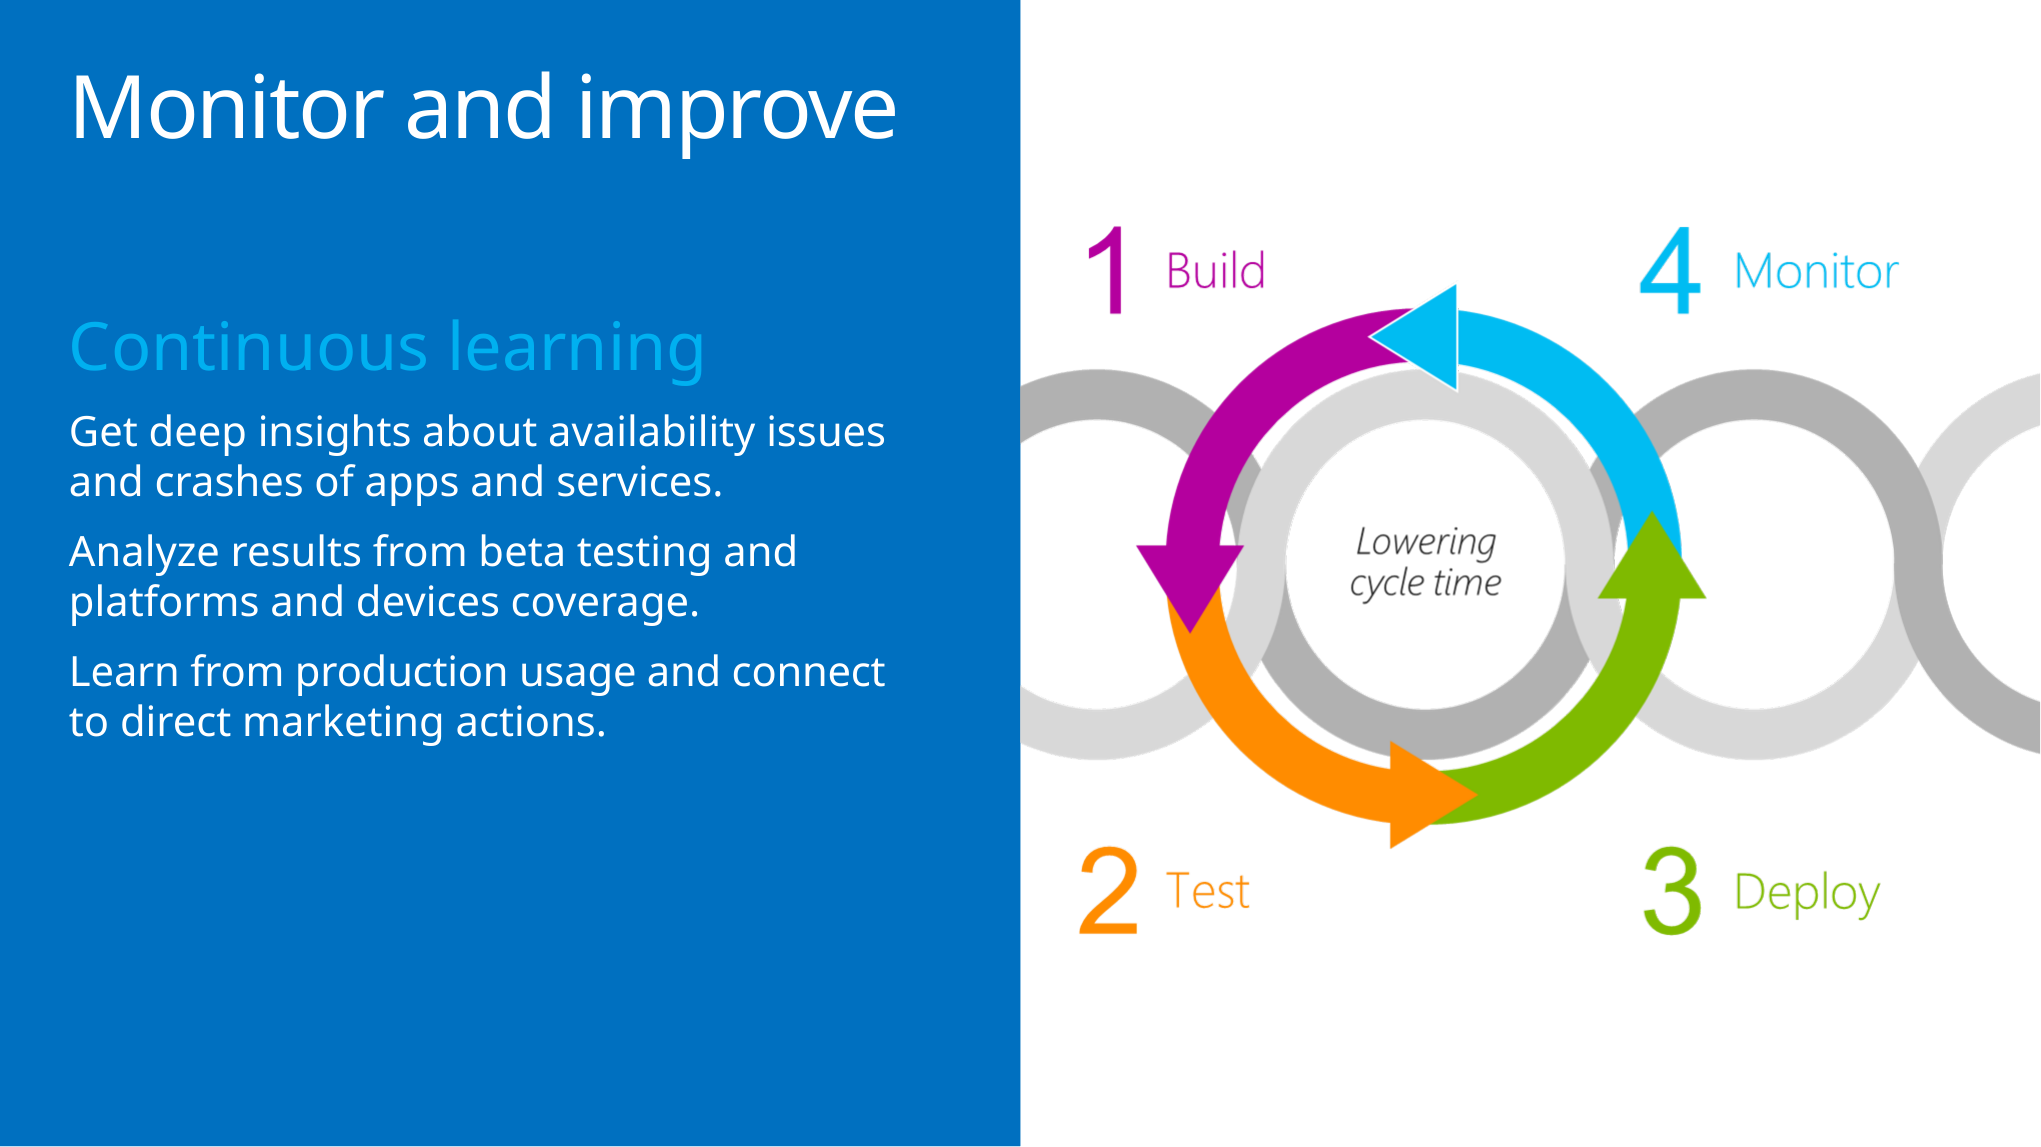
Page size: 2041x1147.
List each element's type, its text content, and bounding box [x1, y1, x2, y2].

list Continuous learning Get deep insights about availability issues and crashes of apps and services. Analyze results from beta testing and platforms and devices coverage. Learn from production usage and connect to direct marketing actions. [45, 298, 946, 769]
title Monitor and improve [45, 48, 946, 298]
picture [1019, 160, 2041, 1035]
text_box [0, 0, 1021, 1147]
